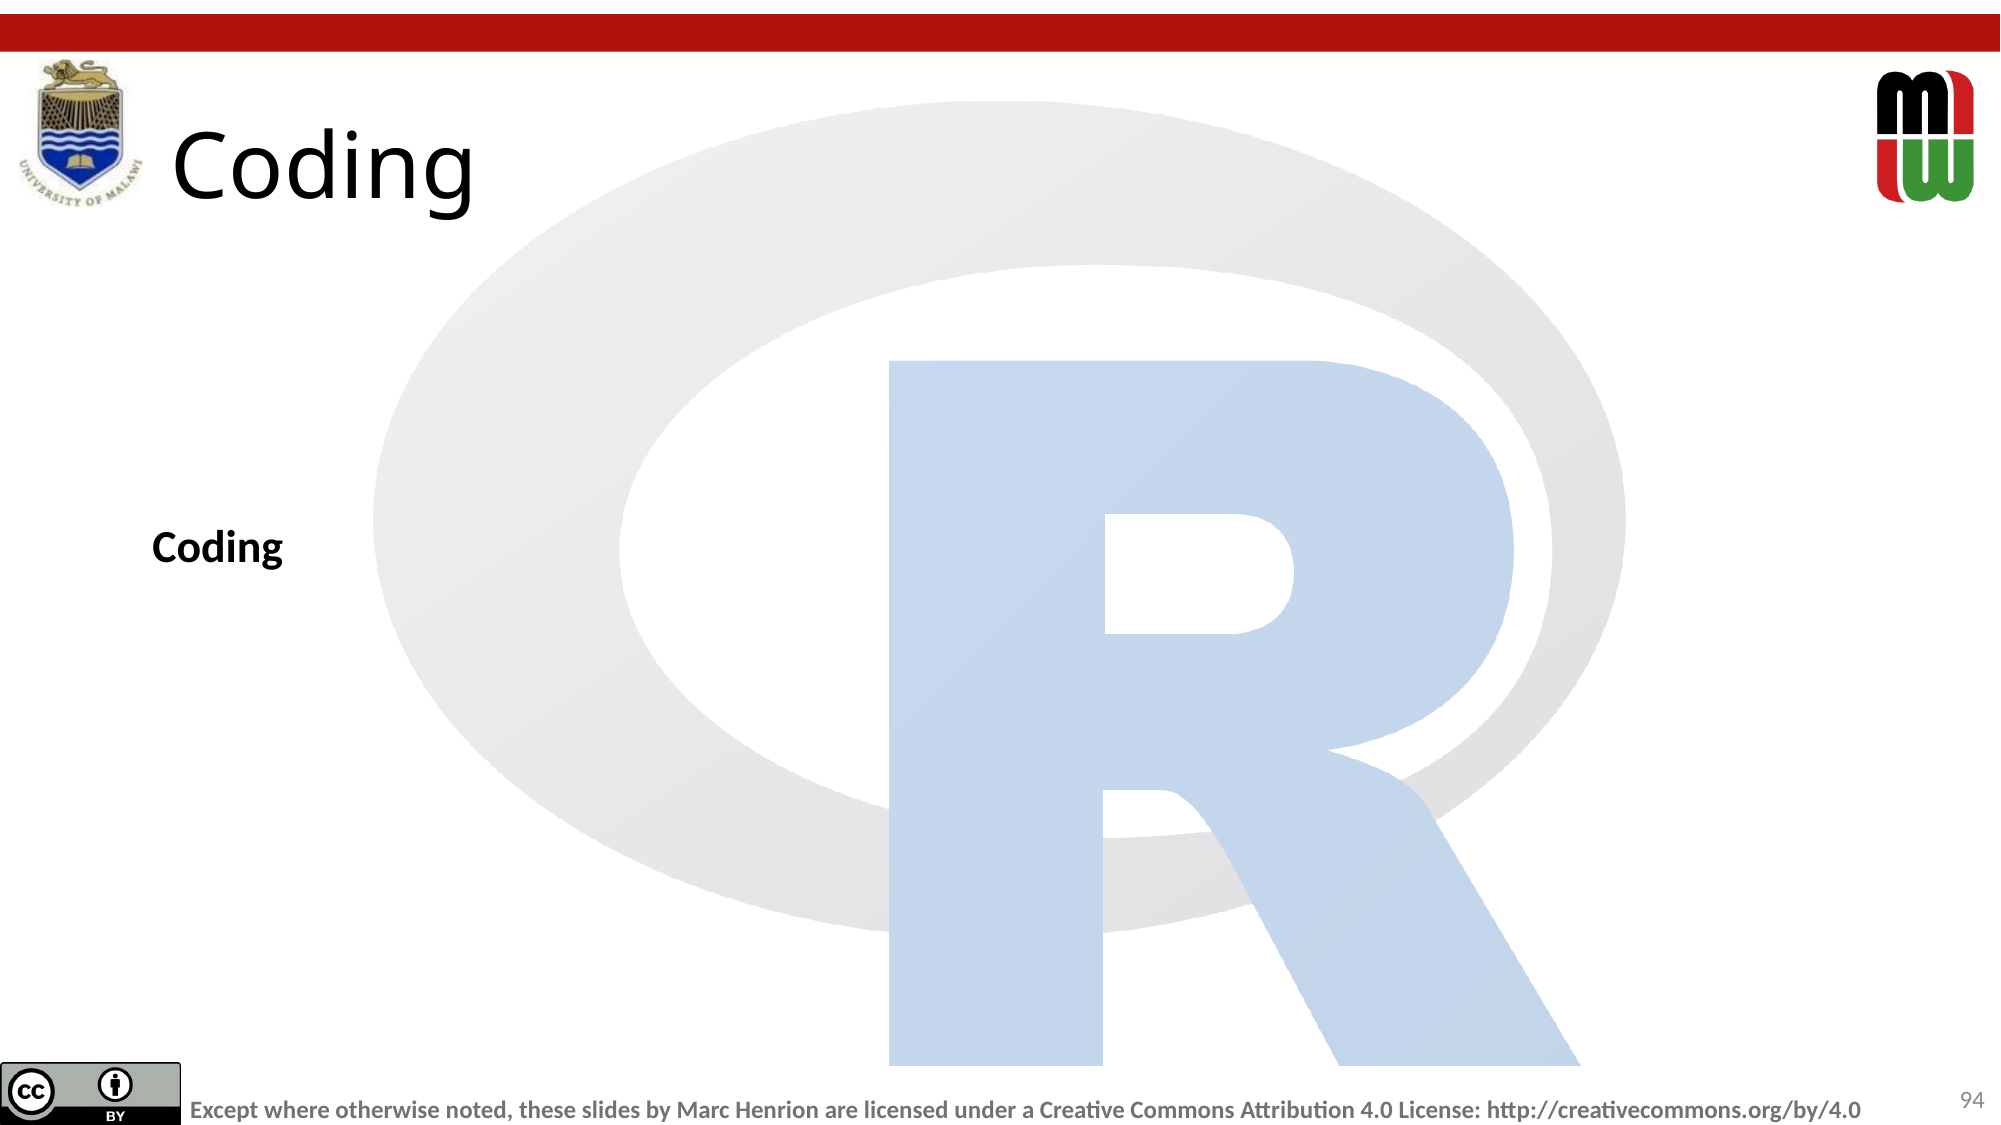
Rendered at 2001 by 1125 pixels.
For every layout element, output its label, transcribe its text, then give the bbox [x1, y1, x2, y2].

slide_number 94 [1550, 1073, 2000, 1125]
title Coding [155, 59, 1851, 278]
picture [19, 59, 143, 207]
picture [0, 1062, 181, 1125]
